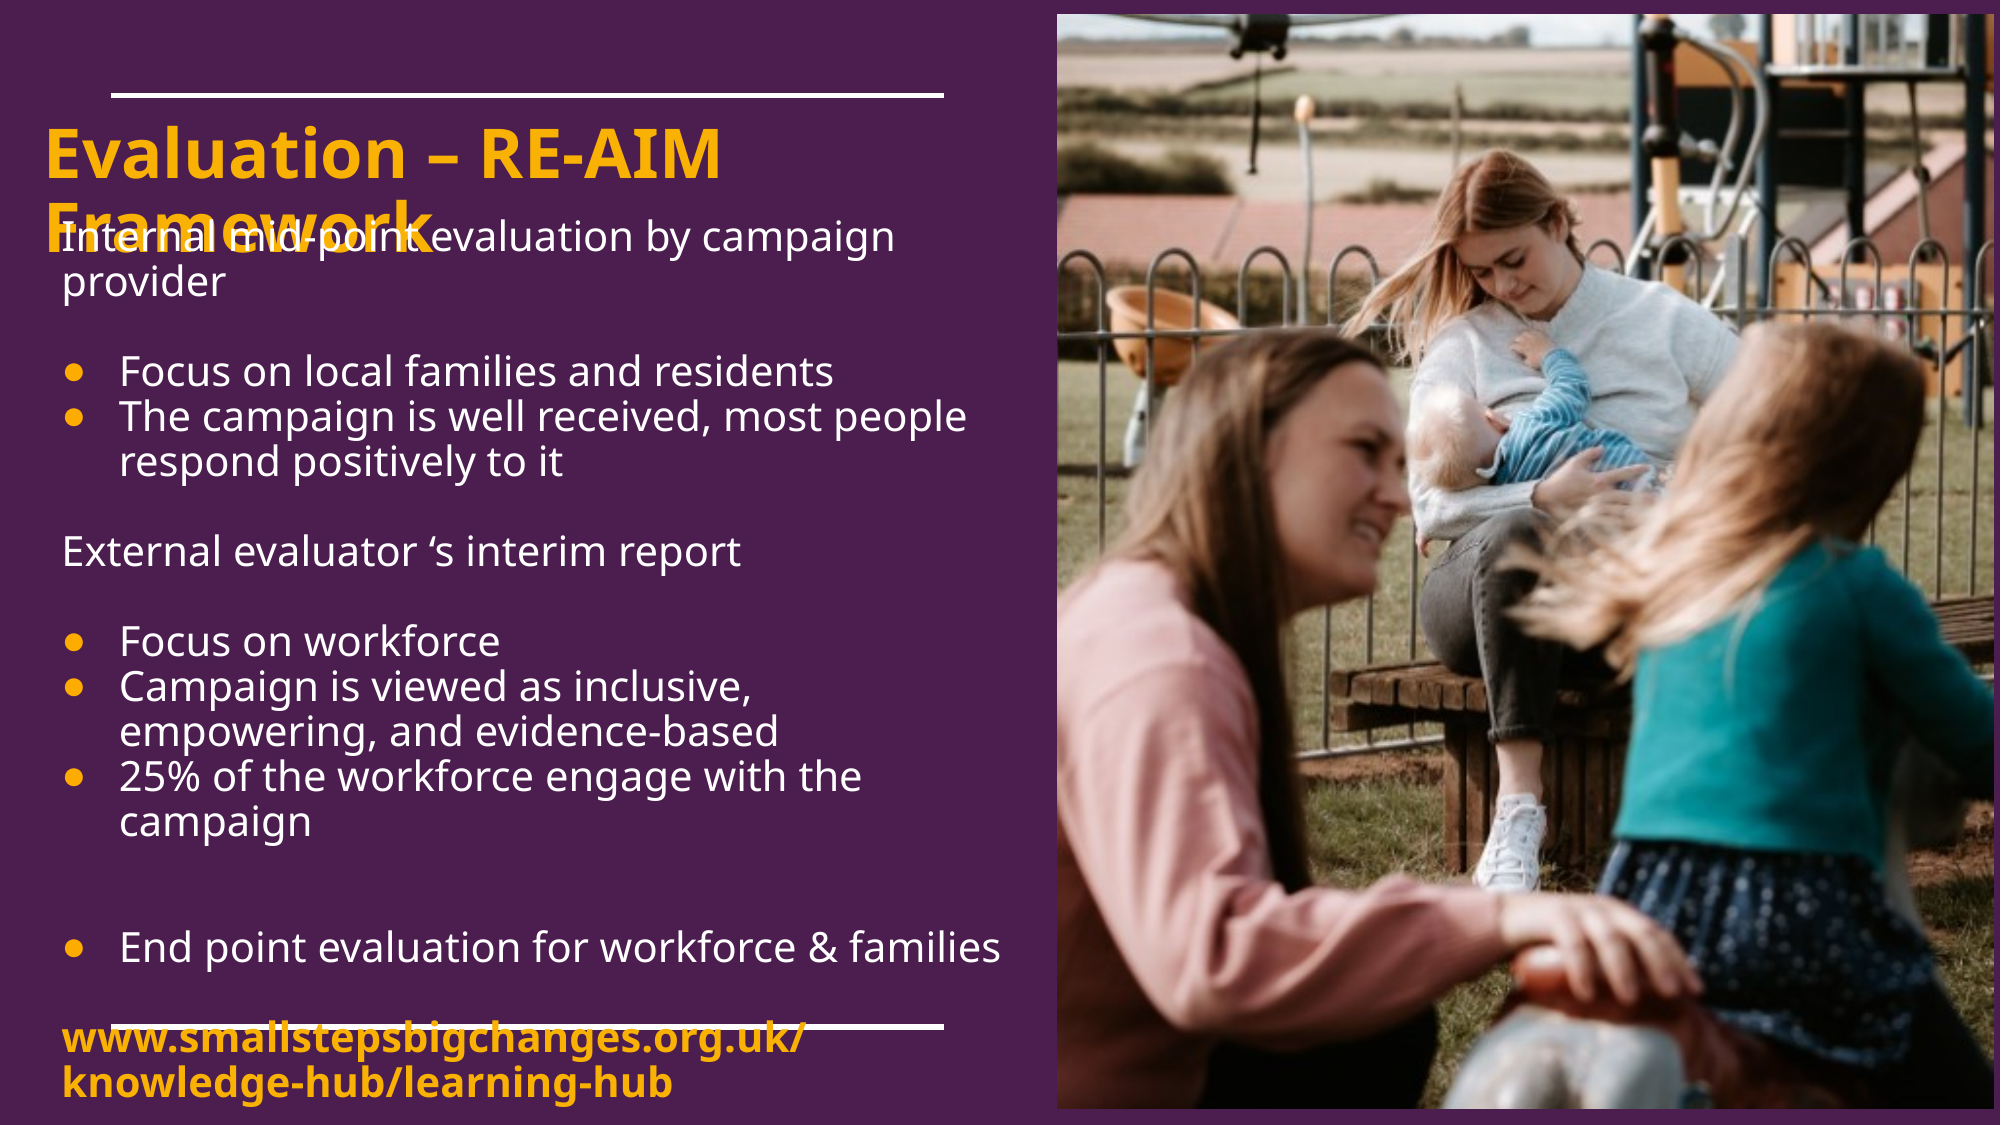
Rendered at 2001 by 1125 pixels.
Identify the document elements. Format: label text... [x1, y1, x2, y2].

picture [1057, 14, 1994, 1109]
list Internal mid-point evaluation by campaign provider Focus on local families and residents The campaign is well received, most people respond positively to it External evaluator ‘s interim report Focus on workforce Campaign is viewed as inclusive, empowering, and evidence-based 25% of the workforce engage with the campaign End point evaluation for workforce & families www.smallstepsbigchanges.org.uk/knowledge-hub/learning-hub [28, 207, 1018, 1031]
list Evaluation – RE-AIM Framework [28, 111, 1000, 207]
